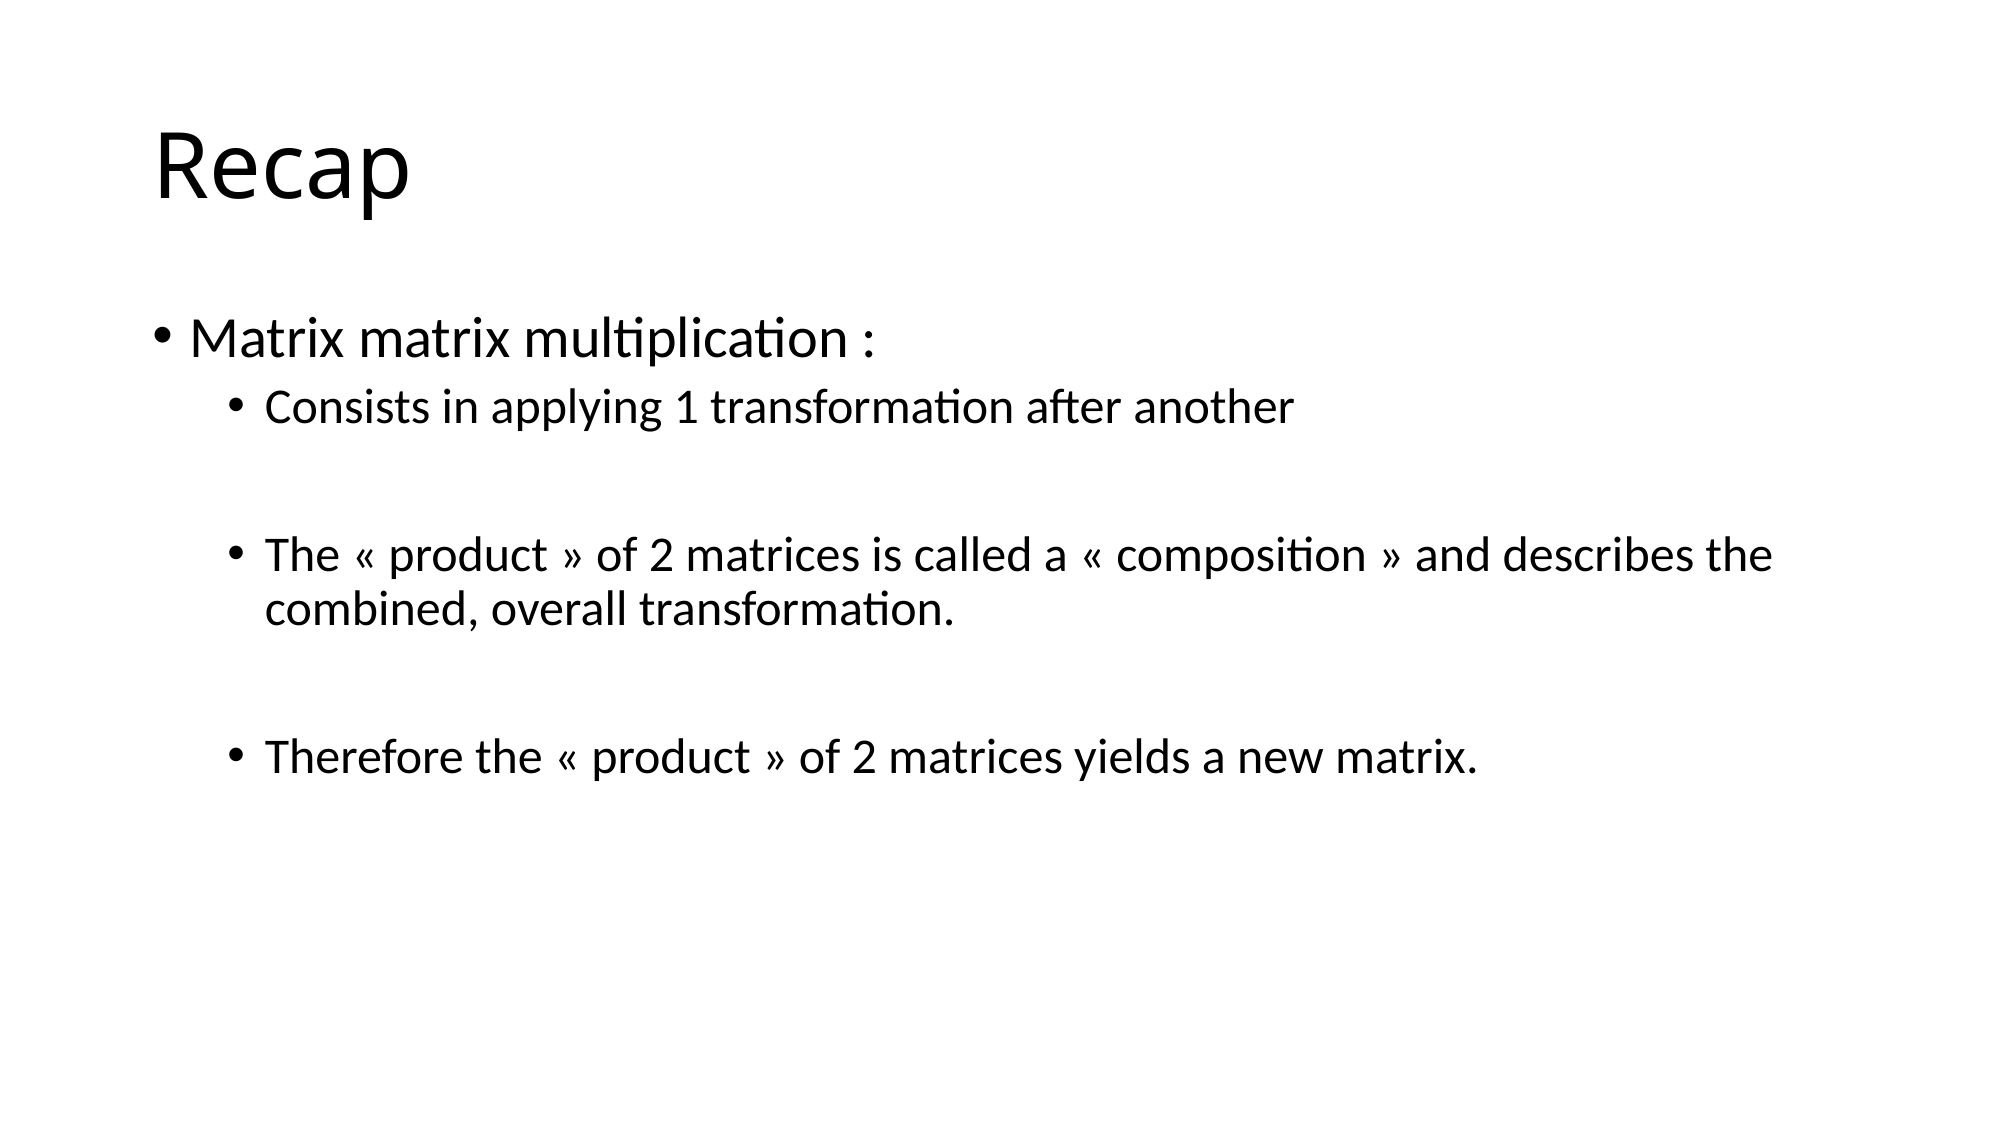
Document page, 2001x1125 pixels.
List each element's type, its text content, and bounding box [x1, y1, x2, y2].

list Matrix matrix multiplication : Consists in applying 1 transformation after another The « product » of 2 matrices is called a « composition » and describes the combined, overall transformation. Therefore the « product » of 2 matrices yields a new matrix. [137, 299, 1863, 1014]
title Recap [137, 59, 1863, 278]
